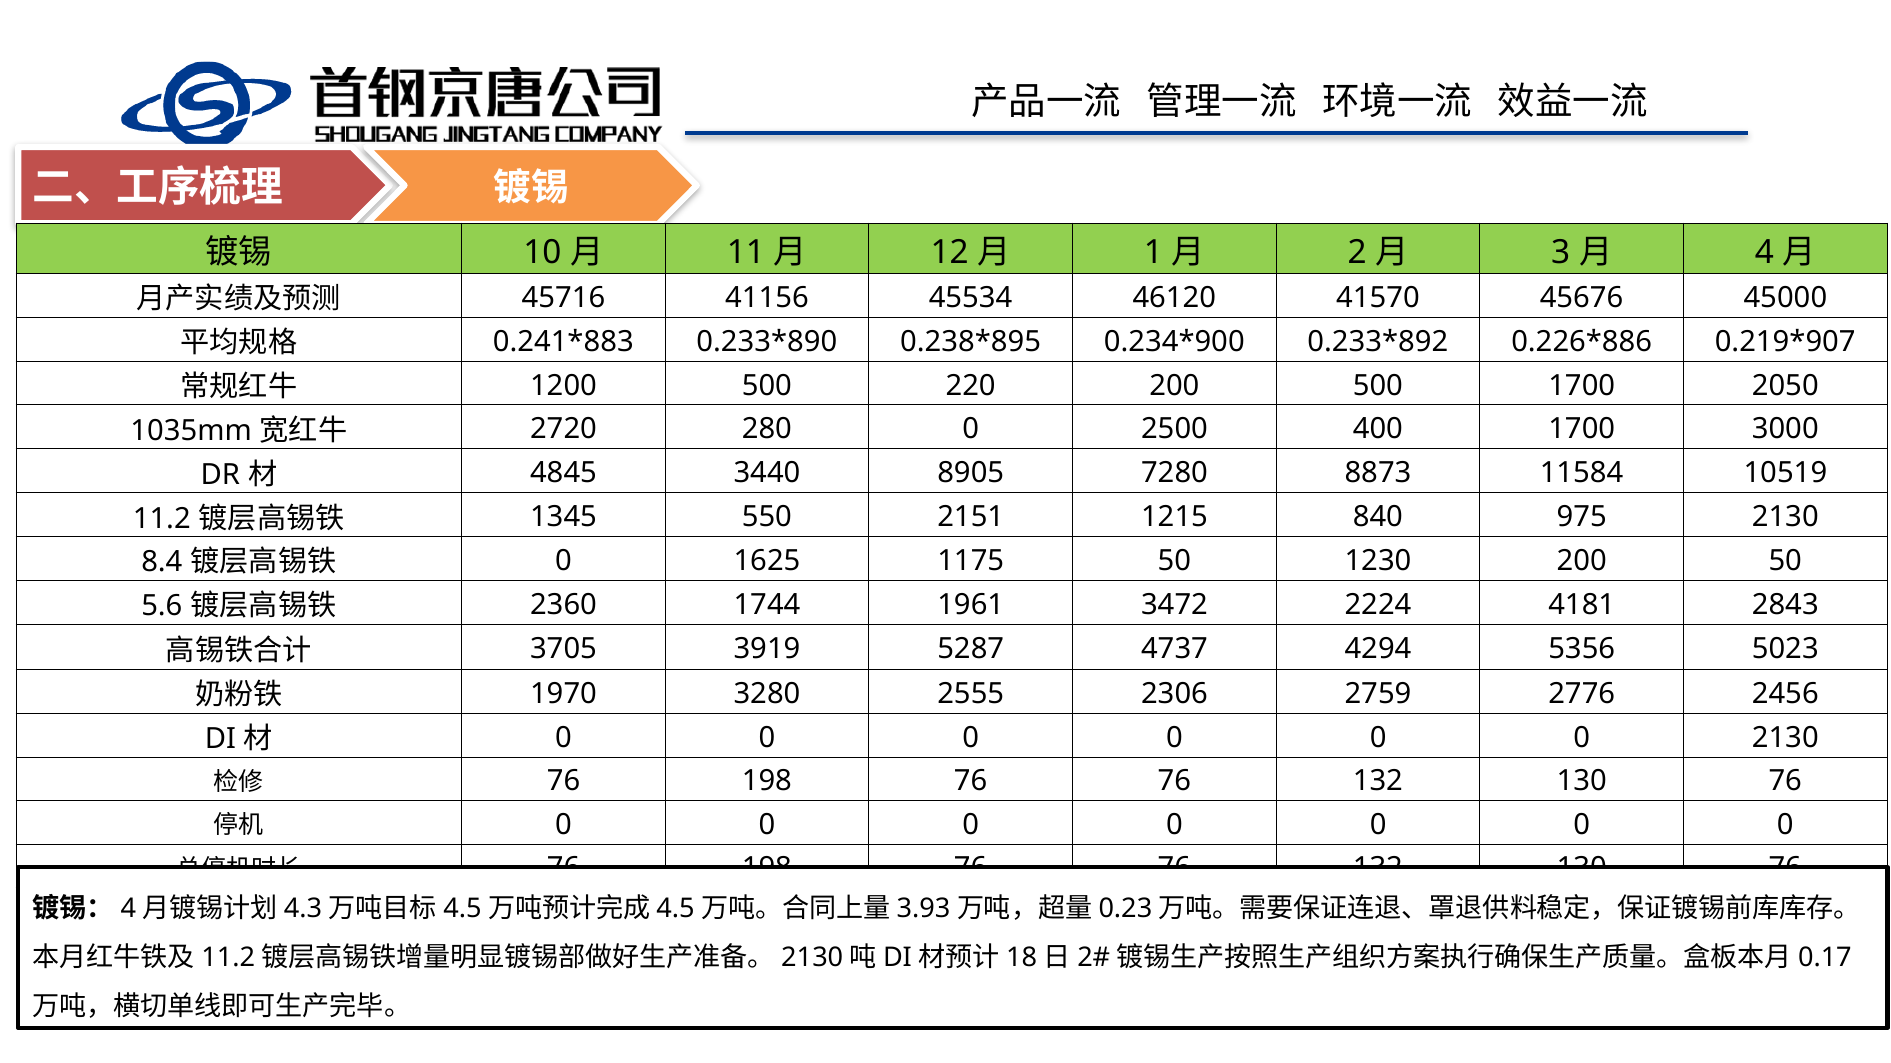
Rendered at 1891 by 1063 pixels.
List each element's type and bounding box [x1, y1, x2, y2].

table_cell [462, 537, 665, 580]
table_cell [1684, 274, 1887, 317]
table_cell [1480, 405, 1683, 448]
table_cell [462, 493, 665, 536]
table_cell [1073, 758, 1276, 800]
table_cell [462, 670, 665, 713]
table_cell [1684, 493, 1887, 536]
table_cell [1684, 405, 1887, 448]
table_header [462, 224, 665, 273]
table_cell [1684, 625, 1887, 669]
table_cell [666, 714, 868, 757]
table_cell [17, 801, 461, 844]
table_cell [1684, 362, 1887, 404]
table_cell [462, 405, 665, 448]
table_cell [666, 274, 868, 317]
table_cell [1277, 493, 1479, 536]
table_cell [17, 845, 461, 865]
table_header [17, 224, 461, 273]
table_cell [17, 714, 461, 757]
table_cell [666, 625, 868, 669]
table_cell [1073, 714, 1276, 757]
table_cell [666, 405, 868, 448]
table_header [1684, 224, 1887, 273]
table_cell [1277, 274, 1479, 317]
table_cell [666, 318, 868, 361]
table_cell [1684, 318, 1887, 361]
table_cell [1480, 845, 1683, 865]
table_cell [1277, 581, 1479, 624]
table_cell [1277, 625, 1479, 669]
table_cell [17, 274, 461, 317]
table_cell [869, 801, 1072, 844]
table_cell [666, 537, 868, 580]
table_cell [1277, 670, 1479, 713]
table_cell [1684, 714, 1887, 757]
table_cell [1480, 274, 1683, 317]
table_cell [1073, 362, 1276, 404]
table_cell [1073, 537, 1276, 580]
table_cell [462, 625, 665, 669]
table_cell [869, 581, 1072, 624]
table_header [1277, 224, 1479, 273]
table_cell [1480, 449, 1683, 492]
table_cell [1277, 318, 1479, 361]
table_cell [869, 274, 1072, 317]
table_cell [869, 405, 1072, 448]
table_cell [1684, 537, 1887, 580]
text_box [15, 143, 394, 223]
table_cell [869, 493, 1072, 536]
table_cell [666, 493, 868, 536]
table_cell [1480, 537, 1683, 580]
table_cell [462, 801, 665, 844]
table_cell [462, 274, 665, 317]
table_cell [1480, 714, 1683, 757]
table_header [1480, 224, 1683, 273]
table_cell [869, 625, 1072, 669]
table_cell [1073, 405, 1276, 448]
text_box [16, 865, 1890, 1030]
table_cell [17, 318, 461, 361]
table_cell [1684, 845, 1887, 865]
table_cell [17, 449, 461, 492]
table_cell [1277, 405, 1479, 448]
table_cell [666, 758, 868, 800]
table_cell [1277, 801, 1479, 844]
table_header [869, 224, 1072, 273]
table_cell [462, 318, 665, 361]
table_cell [1480, 625, 1683, 669]
table_cell [1684, 758, 1887, 800]
table_cell [1480, 581, 1683, 624]
table_cell [869, 449, 1072, 492]
table_cell [869, 537, 1072, 580]
table_cell [462, 362, 665, 404]
table_cell [1277, 449, 1479, 492]
text_box [366, 146, 697, 223]
table_cell [1684, 801, 1887, 844]
table_cell [17, 405, 461, 448]
table_cell [869, 758, 1072, 800]
table_cell [1684, 670, 1887, 713]
table_cell [1480, 318, 1683, 361]
table_cell [1073, 449, 1276, 492]
table_cell [1073, 493, 1276, 536]
table_cell [462, 845, 665, 865]
table_cell [17, 493, 461, 536]
table_cell [1073, 318, 1276, 361]
table_cell [1073, 274, 1276, 317]
table_cell [1277, 758, 1479, 800]
table_cell [1277, 714, 1479, 757]
table_cell [17, 625, 461, 669]
table_cell [1480, 670, 1683, 713]
table_header [666, 224, 868, 273]
table_cell [869, 714, 1072, 757]
table_cell [666, 449, 868, 492]
table_cell [1073, 801, 1276, 844]
table_cell [1480, 362, 1683, 404]
table_cell [666, 670, 868, 713]
table_cell [1684, 581, 1887, 624]
table_cell [666, 845, 868, 865]
table_cell [1480, 758, 1683, 800]
table_cell [1480, 493, 1683, 536]
table_cell [869, 318, 1072, 361]
table_cell [17, 537, 461, 580]
table_cell [462, 581, 665, 624]
table_cell [666, 801, 868, 844]
table_cell [17, 758, 461, 800]
table_cell [1073, 845, 1276, 865]
table_cell [17, 581, 461, 624]
table_cell [1684, 449, 1887, 492]
table_cell [462, 714, 665, 757]
table_header [1073, 224, 1276, 273]
table_cell [17, 362, 461, 404]
table_cell [869, 362, 1072, 404]
table_cell [17, 670, 461, 713]
picture [118, 41, 694, 167]
table_cell [462, 758, 665, 800]
table_cell [666, 581, 868, 624]
table_cell [1277, 845, 1479, 865]
table_cell [1073, 581, 1276, 624]
table_cell [1073, 625, 1276, 669]
table_cell [1480, 801, 1683, 844]
table_cell [666, 362, 868, 404]
table_cell [1277, 362, 1479, 404]
table_cell [869, 670, 1072, 713]
table_cell [869, 845, 1072, 865]
table_cell [1277, 537, 1479, 580]
table_cell [462, 449, 665, 492]
table_cell [1073, 670, 1276, 713]
